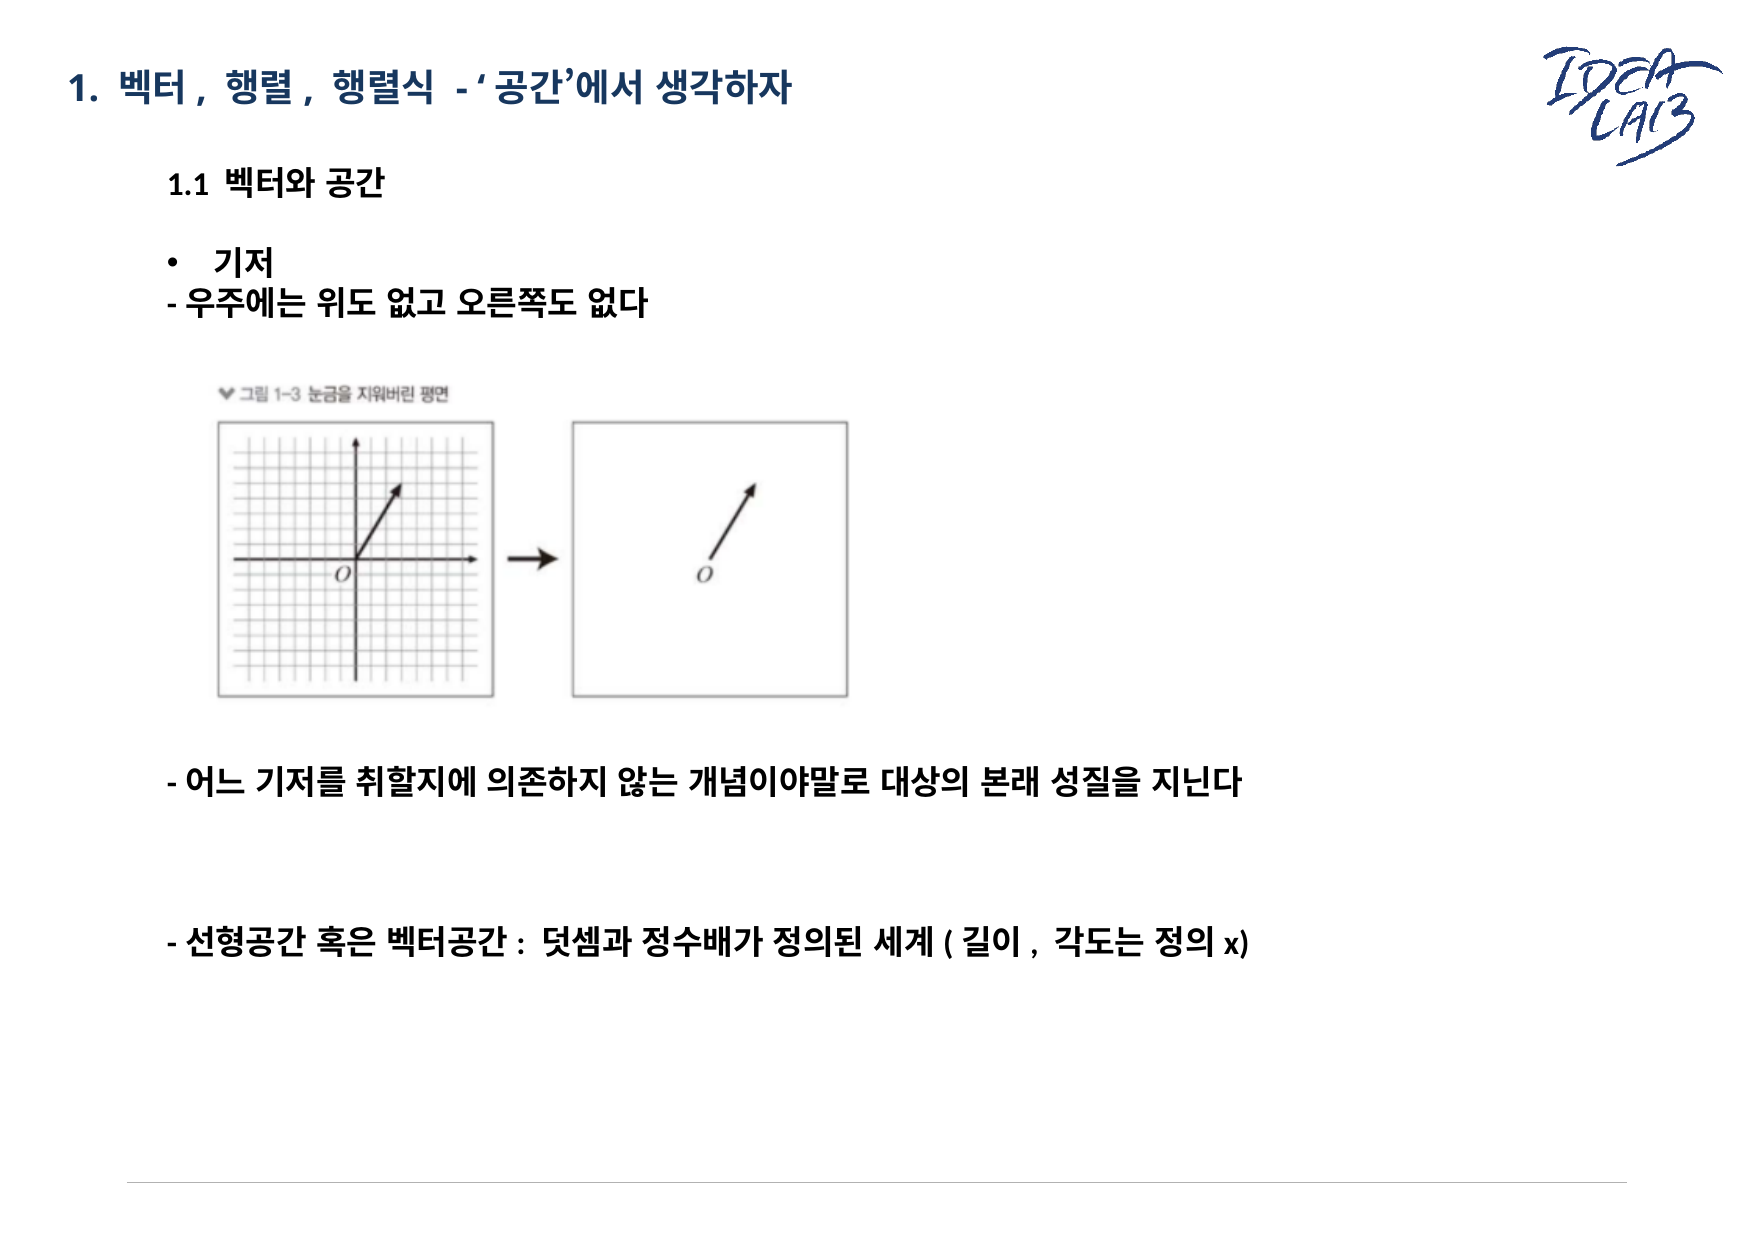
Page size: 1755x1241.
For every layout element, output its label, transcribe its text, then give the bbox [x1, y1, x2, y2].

picture [1539, 39, 1725, 171]
text_box 1.1 벡터와 공간 기저 -우주에는 위도 없고 오른쪽도 없다 -어느 기저를 취할지에 의존하지 않는 개념이야말로 대상의 본래 성질을 지닌다 -선형공간 혹은 벡터공간: 덧셈과 정수배가 정의된 세계(길이, 각도는 정의x) [152, 155, 1578, 1241]
picture [189, 344, 878, 733]
text_box 1. 벡터, 행렬, 행렬식 - ‘공간’에서 생각하자 [52, 56, 1228, 117]
